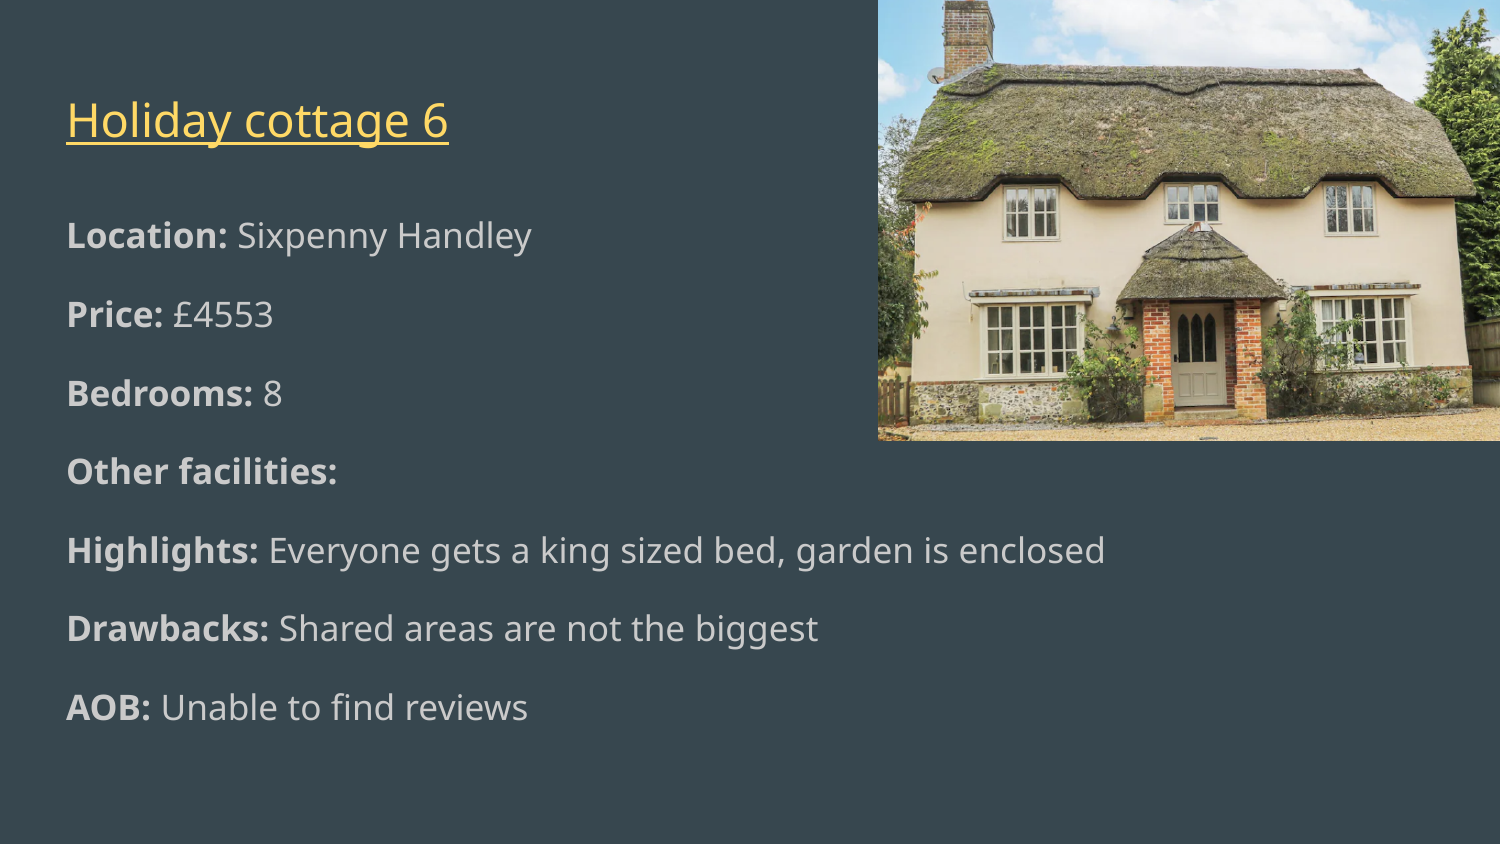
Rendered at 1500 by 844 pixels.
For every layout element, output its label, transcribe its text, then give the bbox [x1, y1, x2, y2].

picture [878, 0, 1500, 442]
list Location: Sixpenny Handley Price: £4553 Bedrooms: 8 Other facilities: Highlights: Everyone gets a king sized bed, garden is enclosed Drawbacks: Shared areas are not the biggest AOB: Unable to find reviews [51, 189, 1449, 750]
title Holiday cottage 6 [51, 72, 873, 167]
